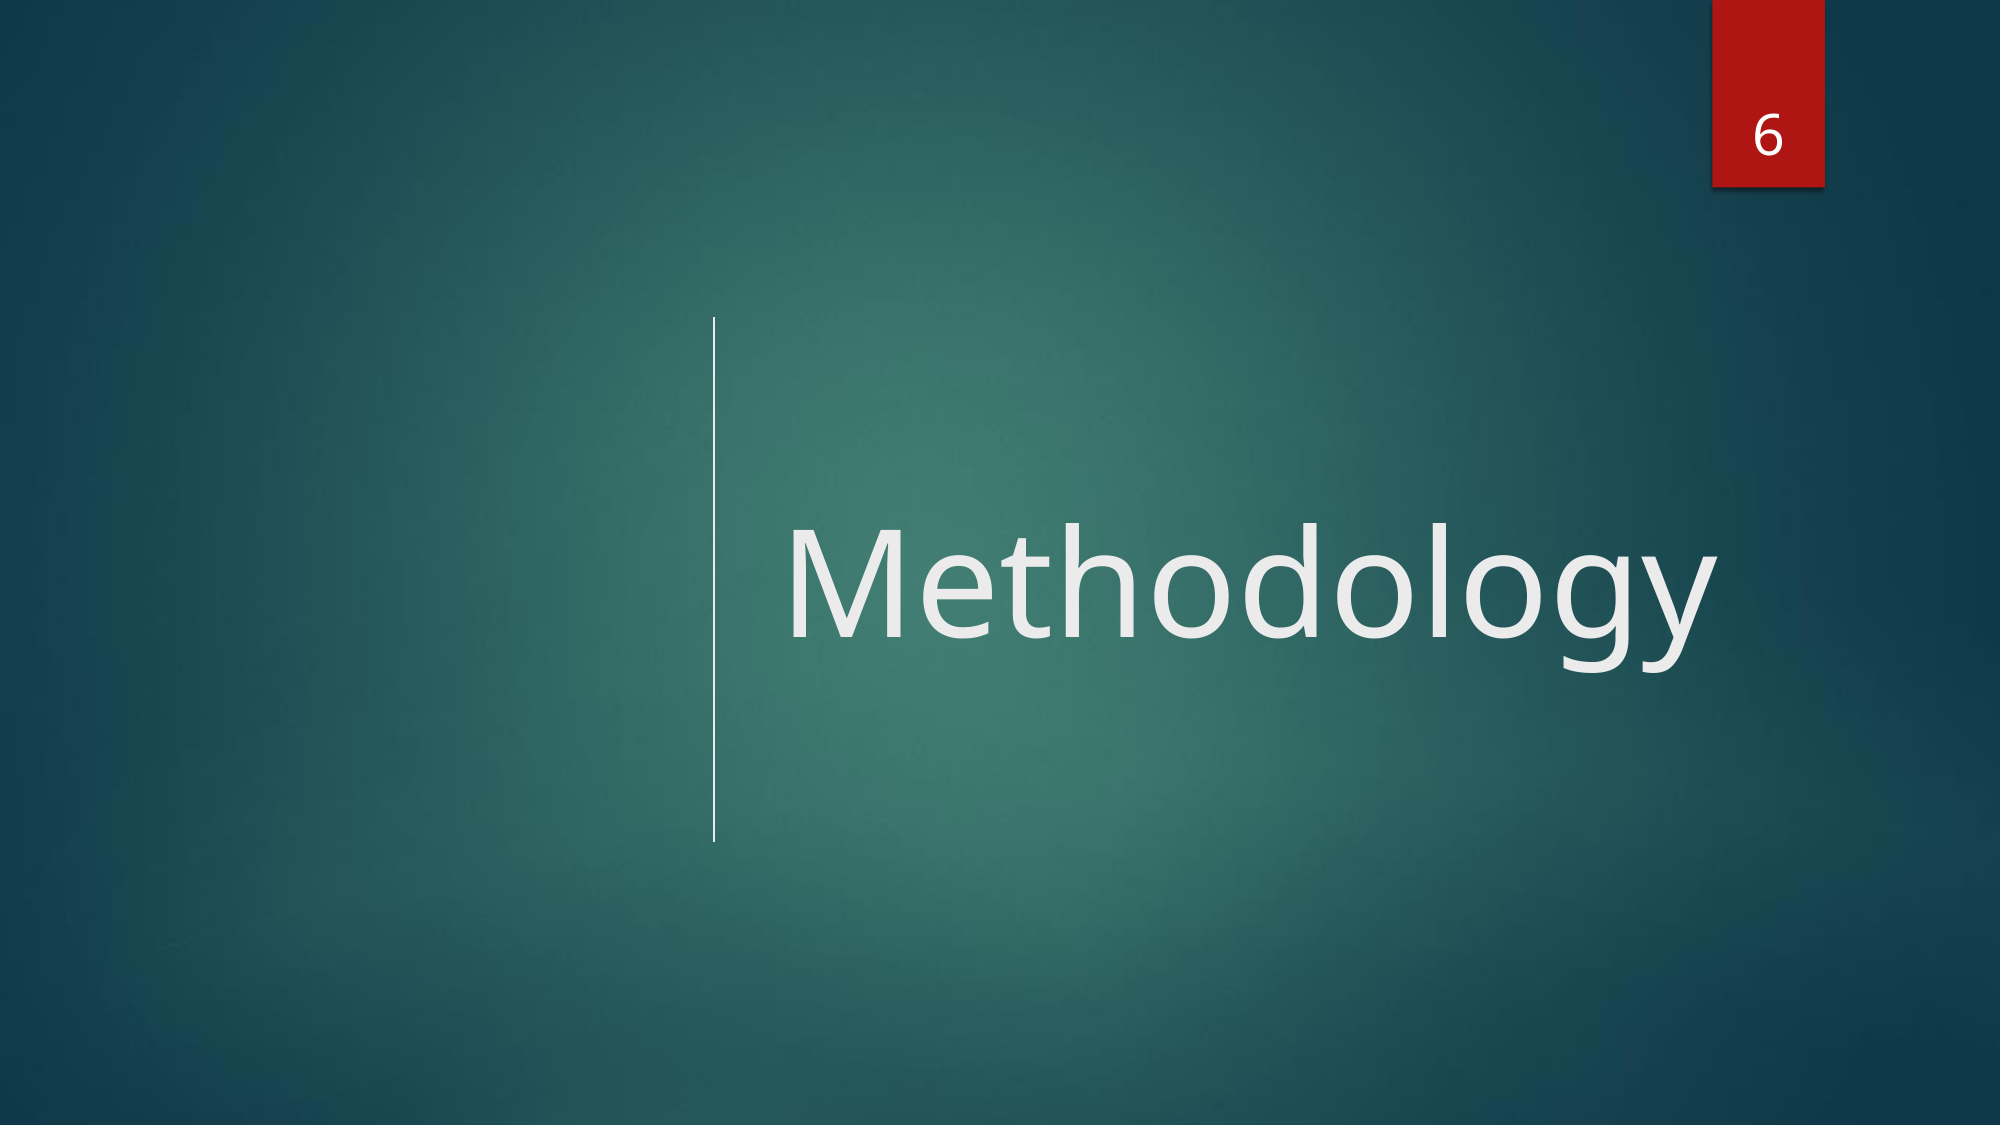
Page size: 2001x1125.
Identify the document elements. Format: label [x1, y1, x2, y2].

text_box [0, 0, 2000, 1125]
